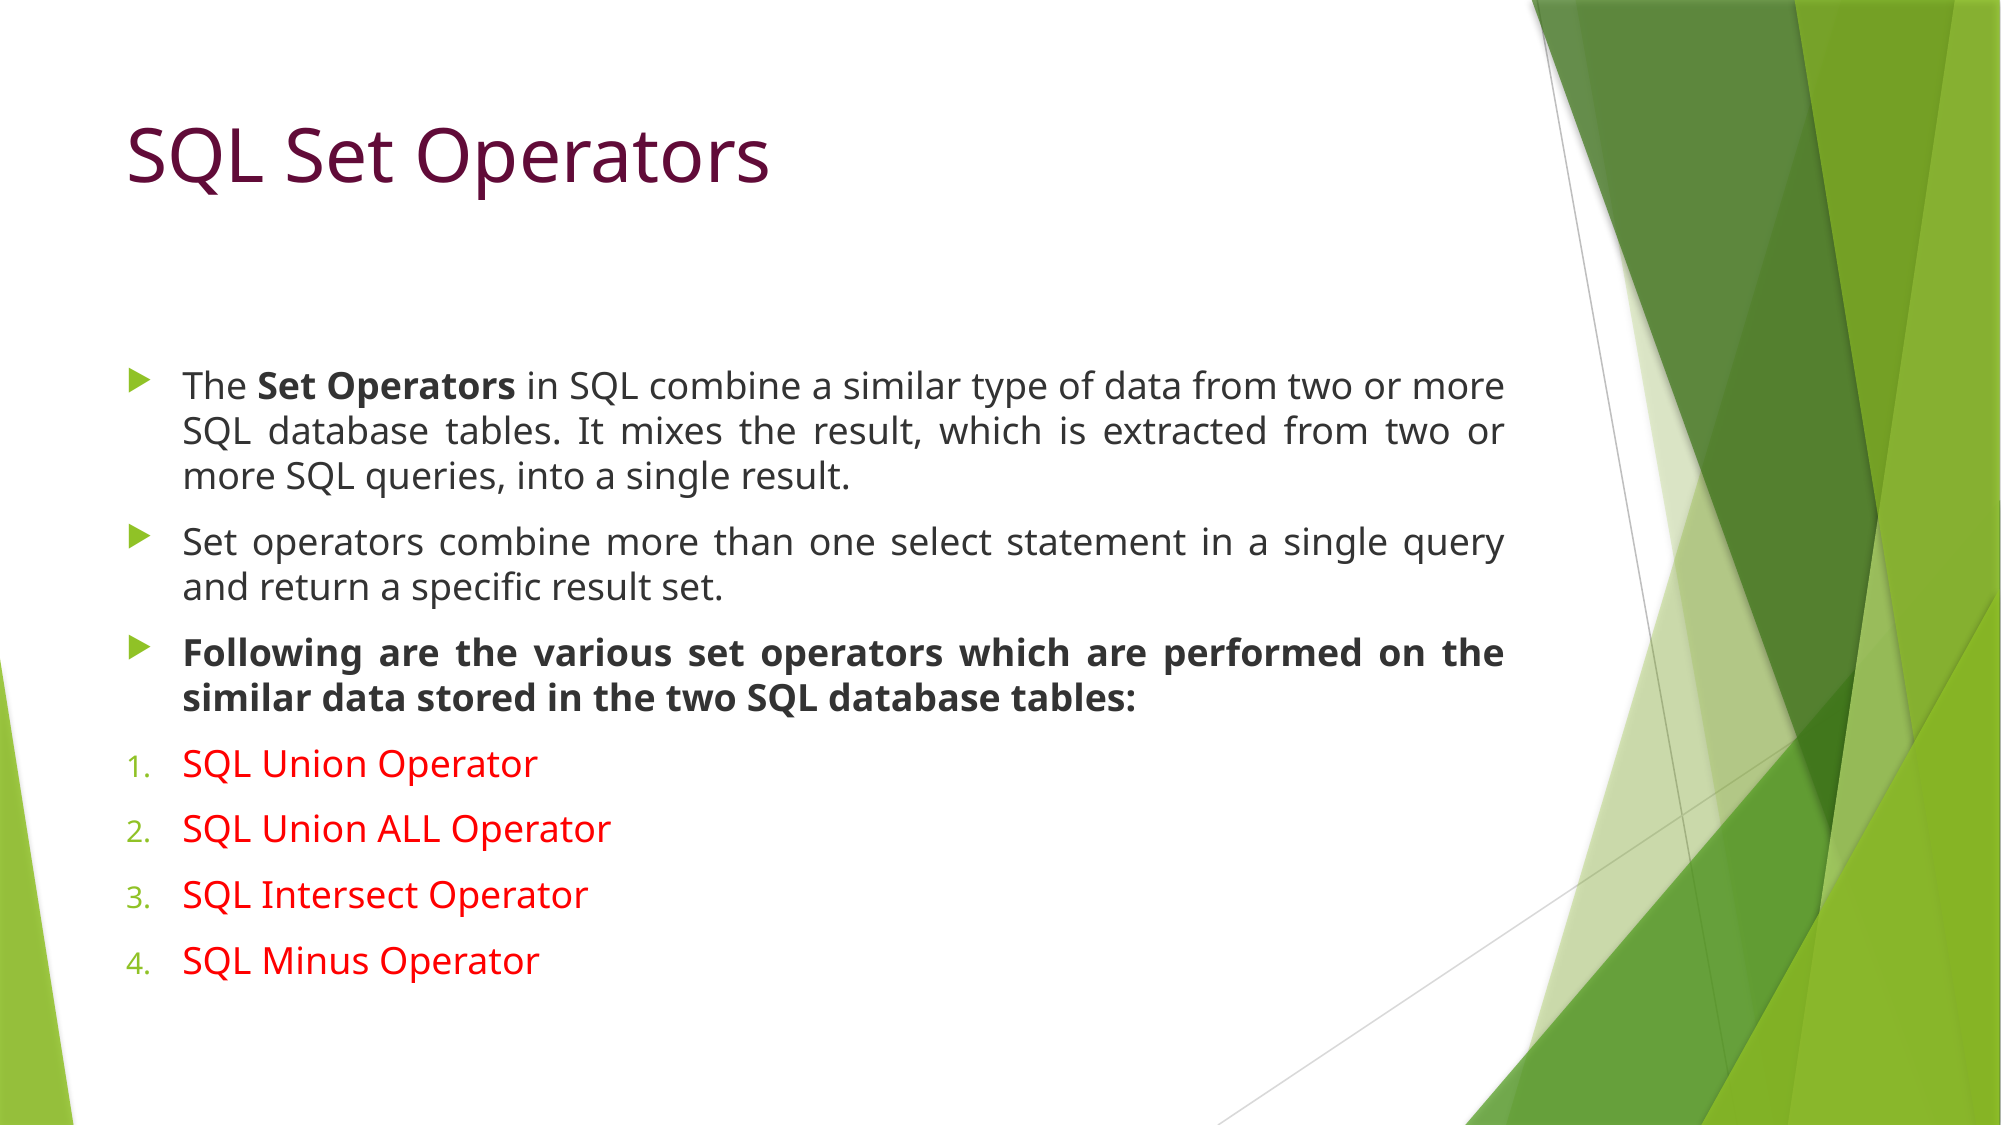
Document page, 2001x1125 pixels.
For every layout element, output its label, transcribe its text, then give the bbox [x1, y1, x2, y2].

title SQL Set Operators [111, 99, 1522, 317]
list The Set Operators in SQL combine a similar type of data from two or more SQL database tables. It mixes the result, which is extracted from two or more SQL queries, into a single result. Set operators combine more than one select statement in a single query and return a specific result set. Following are the various set operators which are performed on the similar data stored in the two SQL database tables: SQL Union Operator SQL Union ALL Operator SQL Intersect Operator SQL Minus Operator [111, 354, 1522, 992]
